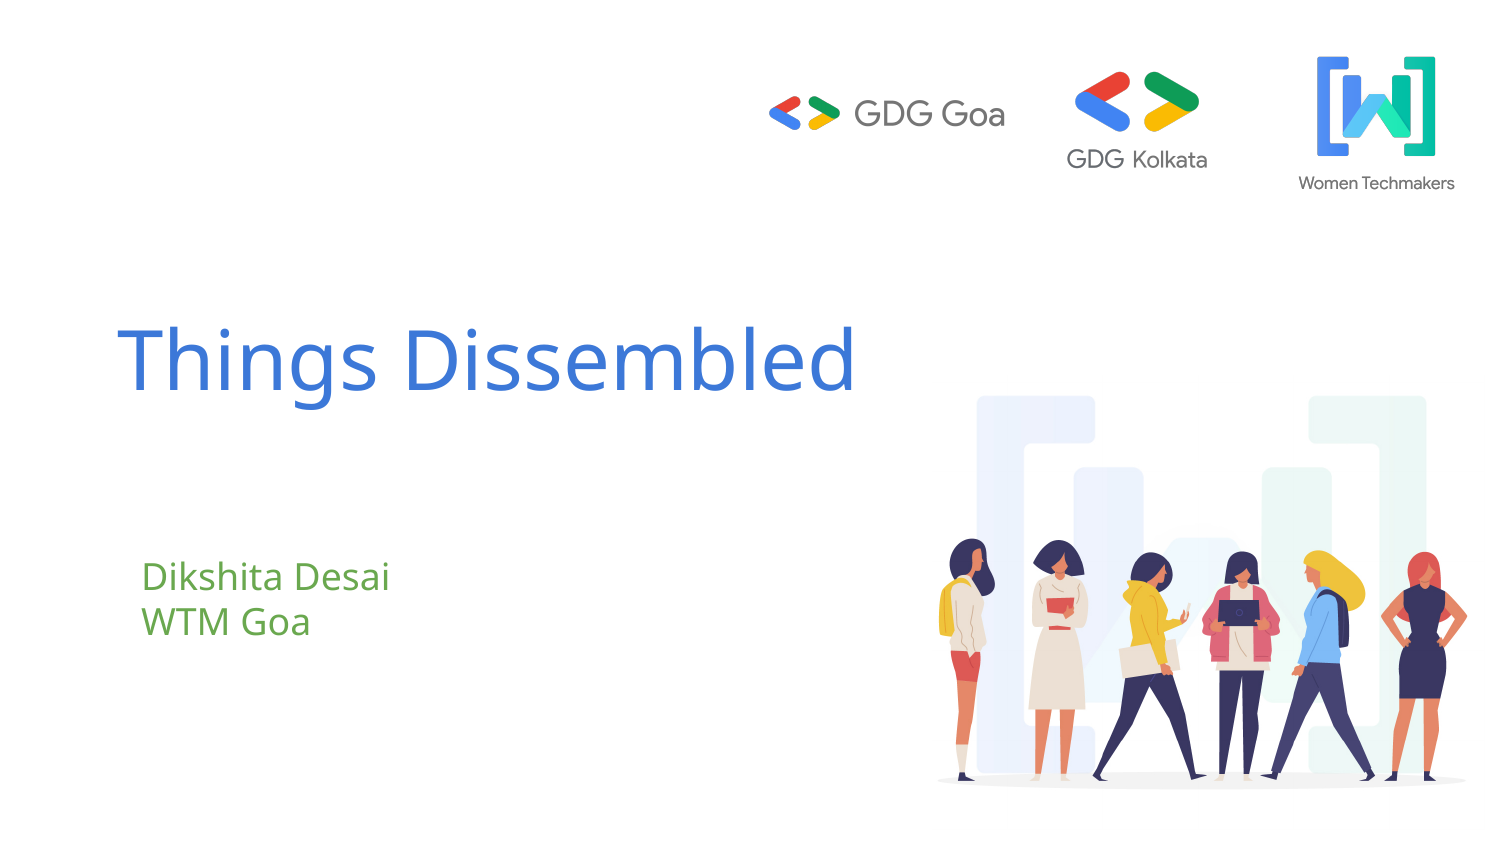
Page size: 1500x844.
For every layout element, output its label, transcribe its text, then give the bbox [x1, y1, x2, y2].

title Things Dissembled [102, 85, 1500, 422]
picture [932, 374, 1486, 831]
picture [749, 0, 1213, 228]
subtitle Dikshita Desai WTM Goa [51, 537, 927, 668]
picture [1253, 0, 1500, 247]
